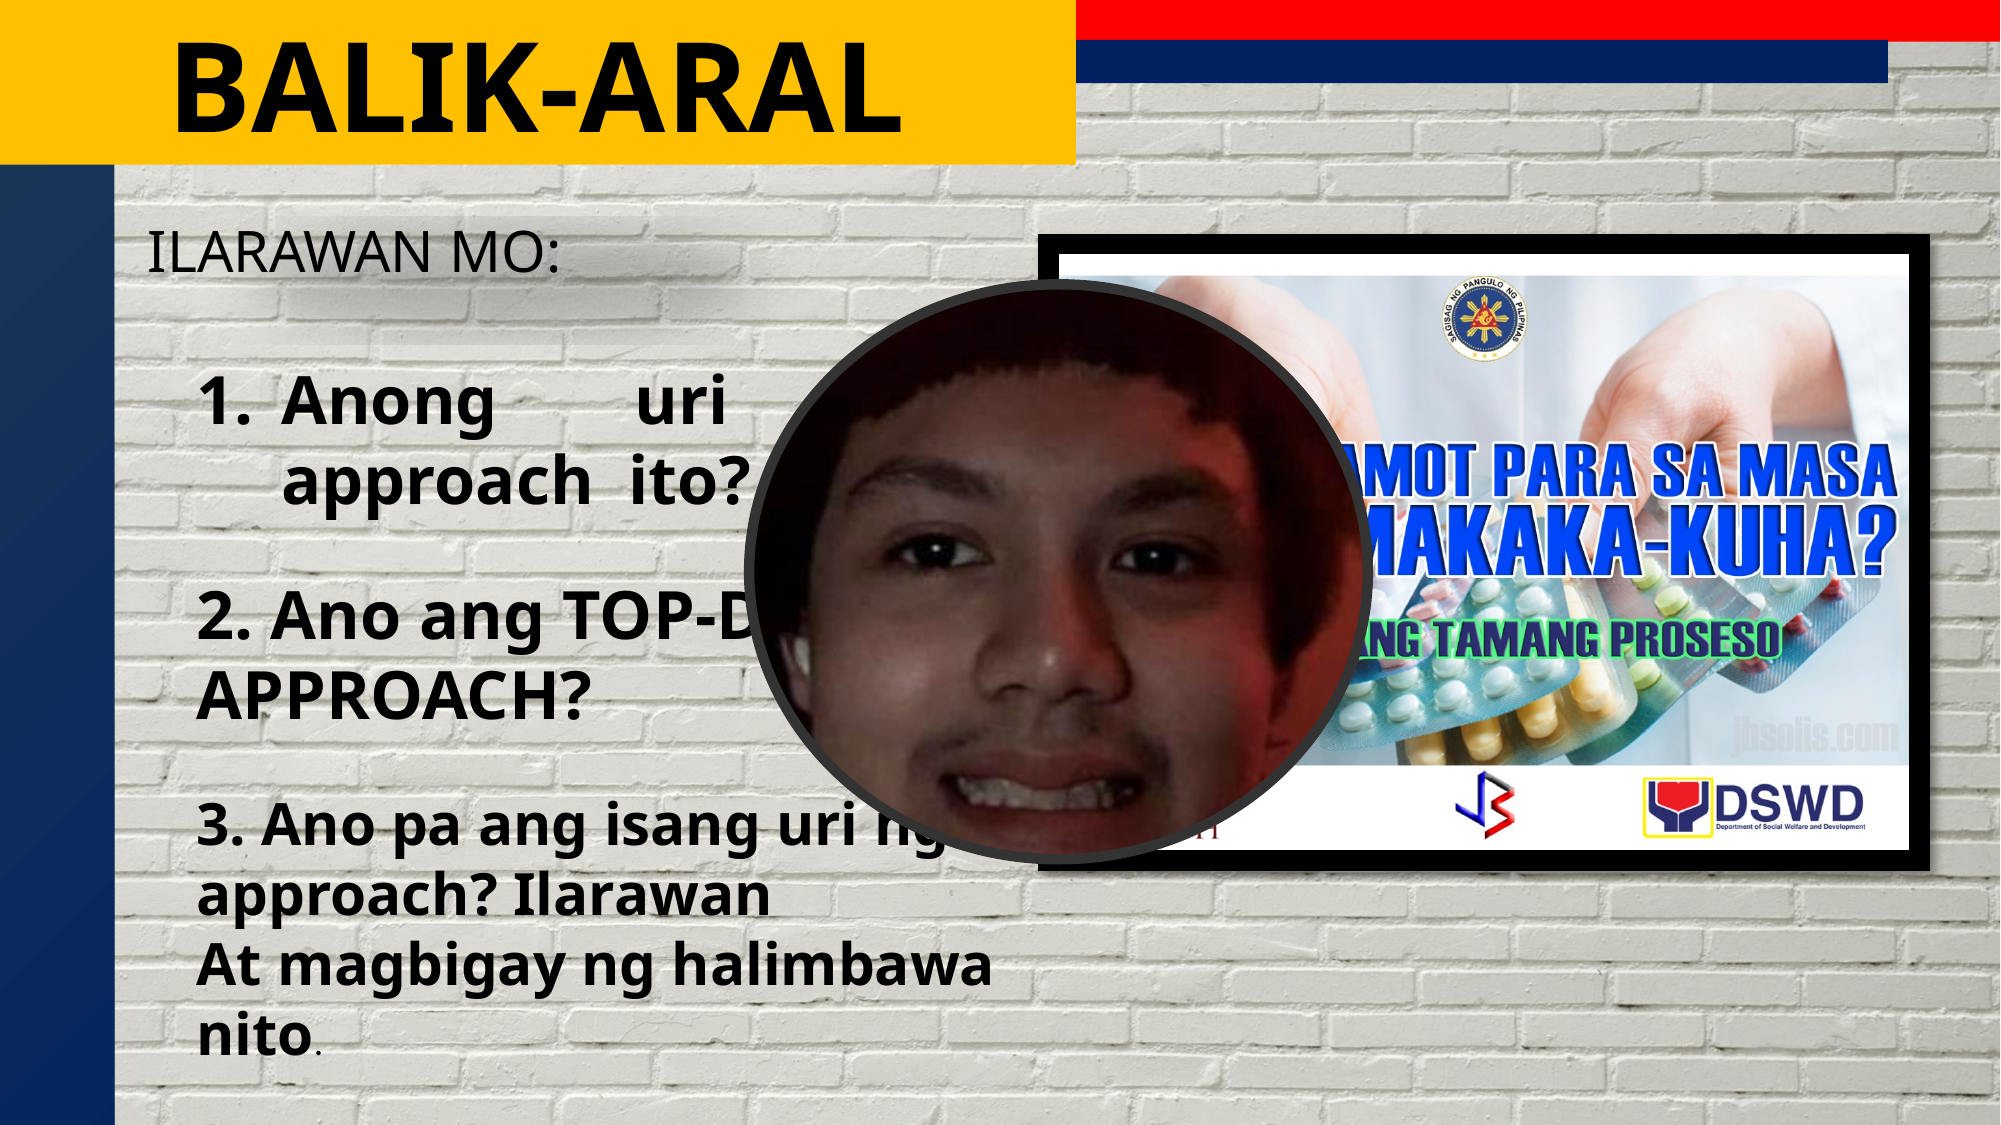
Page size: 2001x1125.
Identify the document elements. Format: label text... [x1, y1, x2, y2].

text_box 2. Ano ang TOP-DOWN APPROACH? [181, 565, 749, 740]
text_box ILARAWAN MO: [133, 207, 1247, 291]
picture [116, 0, 2001, 1125]
text_box [1076, 0, 2000, 43]
text_box BALIK-ARAL [0, 0, 1076, 165]
text_box 3. Ano pa ang isang uri ng approach? Ilarawan At magbigay ng halimbawa nito. [181, 779, 1032, 1075]
text_box Anong uri ng approach ito? [181, 350, 749, 526]
text_box [1076, 39, 1889, 84]
text_box [0, 165, 116, 1125]
